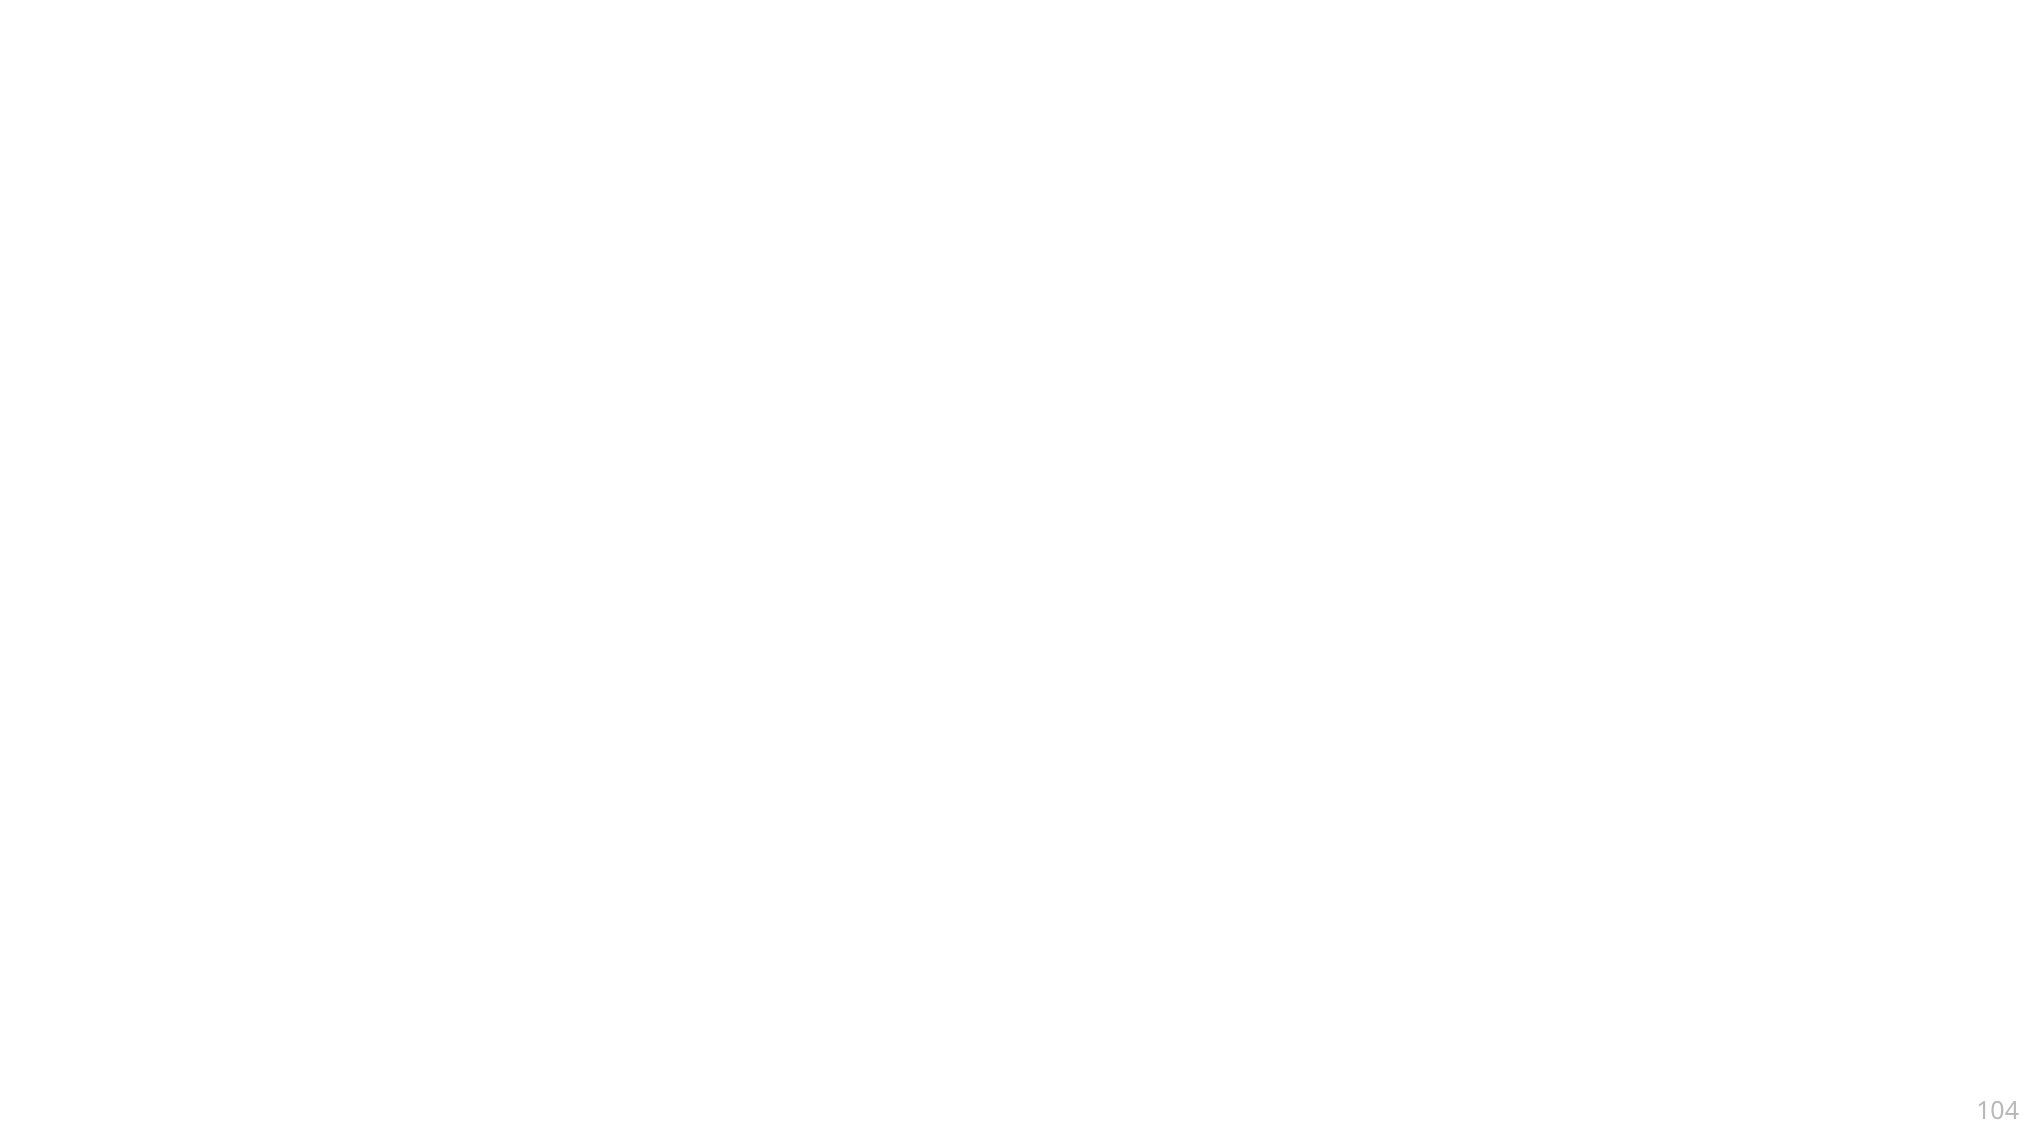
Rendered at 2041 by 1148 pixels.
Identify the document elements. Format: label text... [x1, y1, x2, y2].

slide_number 104 [1575, 1081, 2035, 1143]
